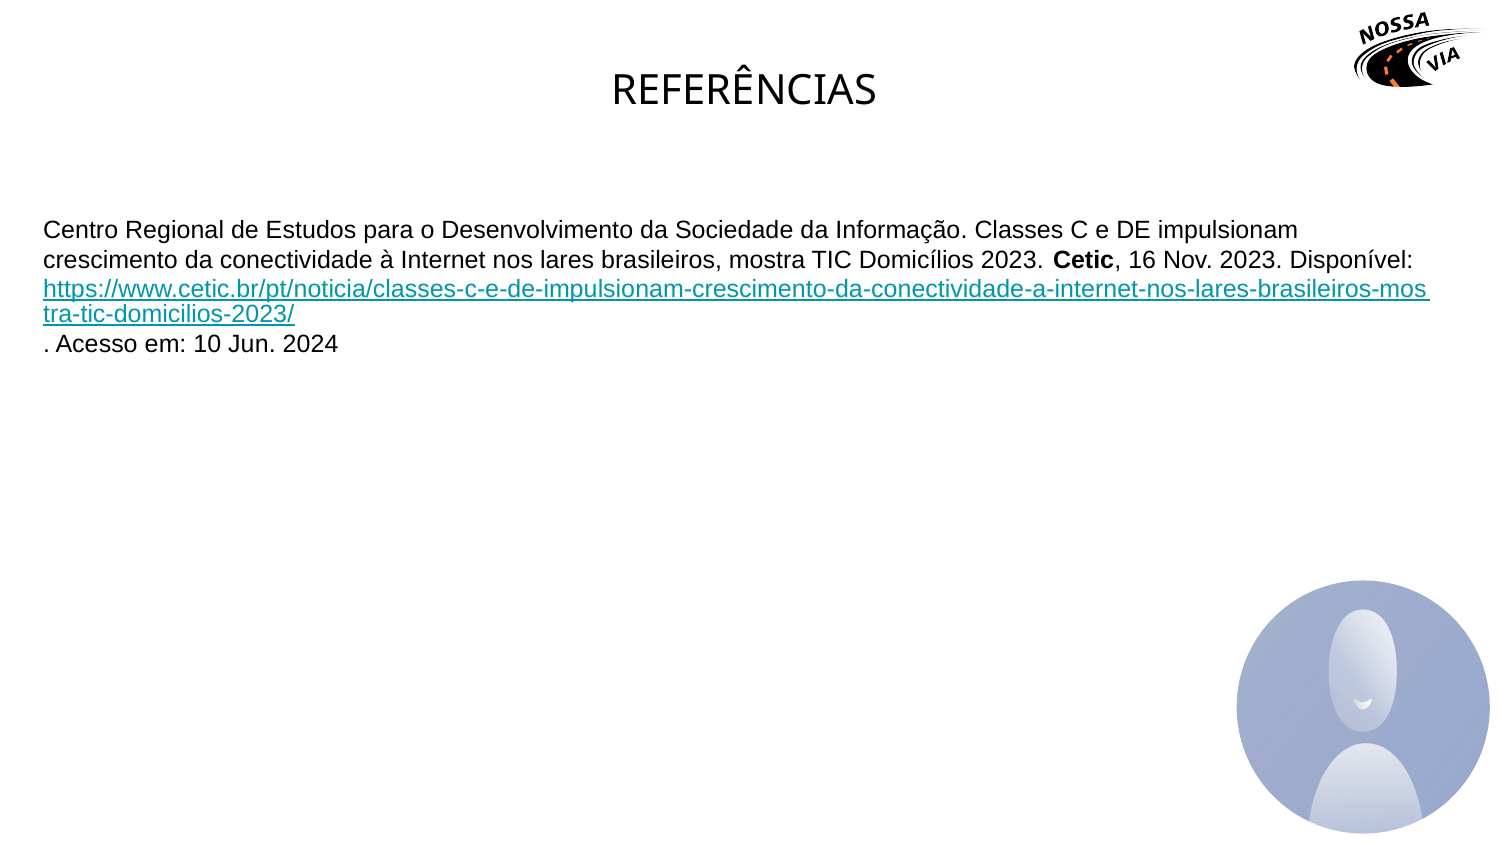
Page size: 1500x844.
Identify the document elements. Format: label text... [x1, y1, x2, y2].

text_box REFERÊNCIAS [51, 48, 1449, 142]
picture [1236, 580, 1490, 834]
picture [1354, 11, 1488, 88]
text_box Centro Regional de Estudos para o Desenvolvimento da Sociedade da Informação. Classes C e DE impulsionam crescimento da conectividade à Internet nos lares brasileiros, mostra TIC Domicílios 2023. Cetic, 16 Nov. 2023. Disponível: https://www.cetic.br/pt/noticia/classes-c-e-de-impulsionam-crescimento-da-conectividade-a-internet-nos-lares-brasileiros-mostra-tic-domicilios-2023/. Acesso em: 10 Jun. 2024 [28, 239, 1450, 337]
